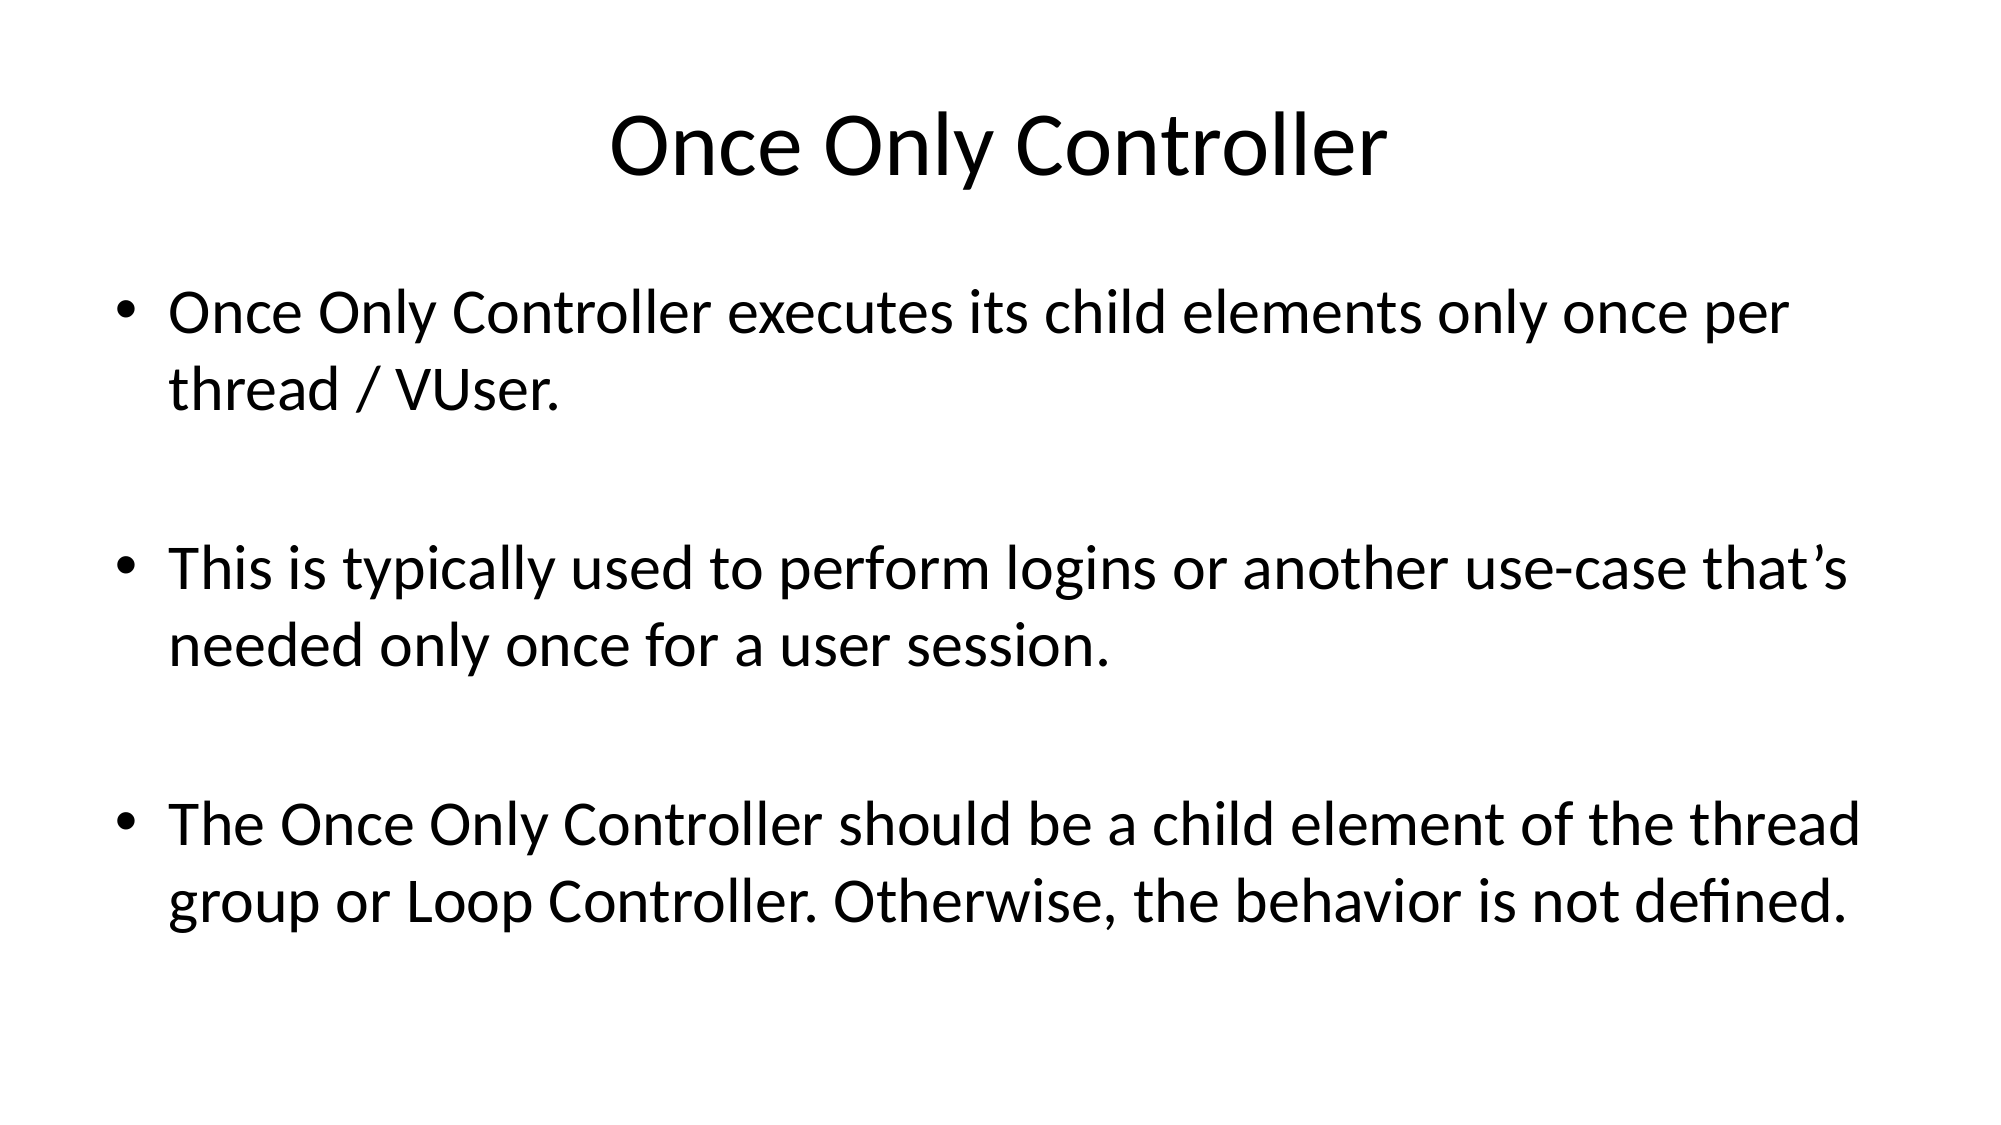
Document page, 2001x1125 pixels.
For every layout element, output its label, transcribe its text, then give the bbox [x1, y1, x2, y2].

list Once Only Controller executes its child elements only once per thread / VUser. This is typically used to perform logins or another use-case that’s needed only once for a user session. The Once Only Controller should be a child element of the thread group or Loop Controller. Otherwise, the behavior is not defined. [99, 262, 1900, 1005]
title Once Only Controller [99, 45, 1900, 233]
